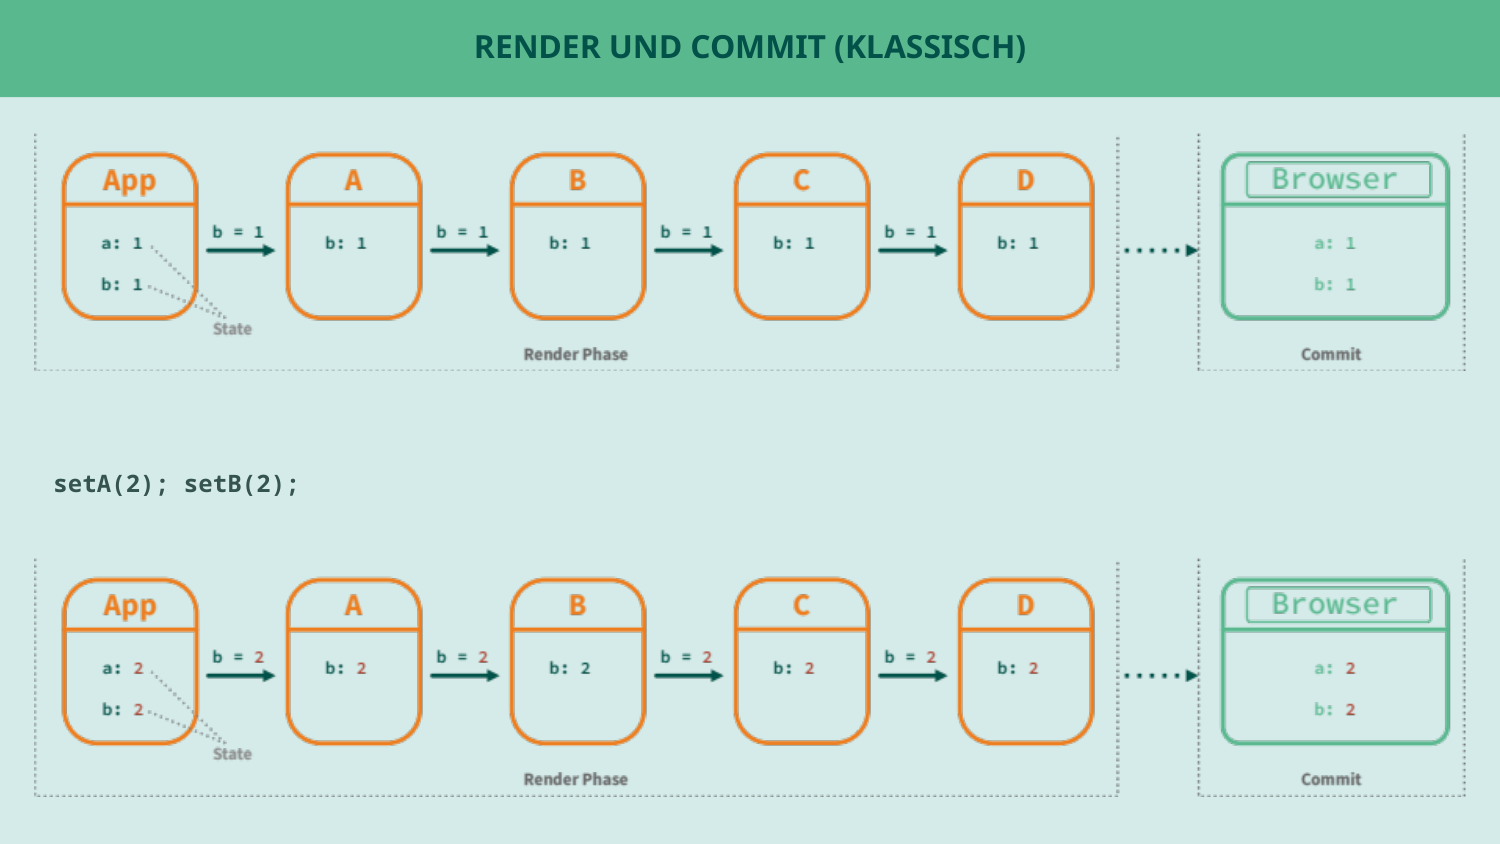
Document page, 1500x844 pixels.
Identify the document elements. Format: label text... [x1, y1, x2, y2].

picture [34, 558, 1466, 797]
title Render und Commit (Klassisch) [0, 0, 1500, 98]
picture [34, 133, 1466, 371]
text_box setA(2); setB(2); [38, 461, 337, 505]
